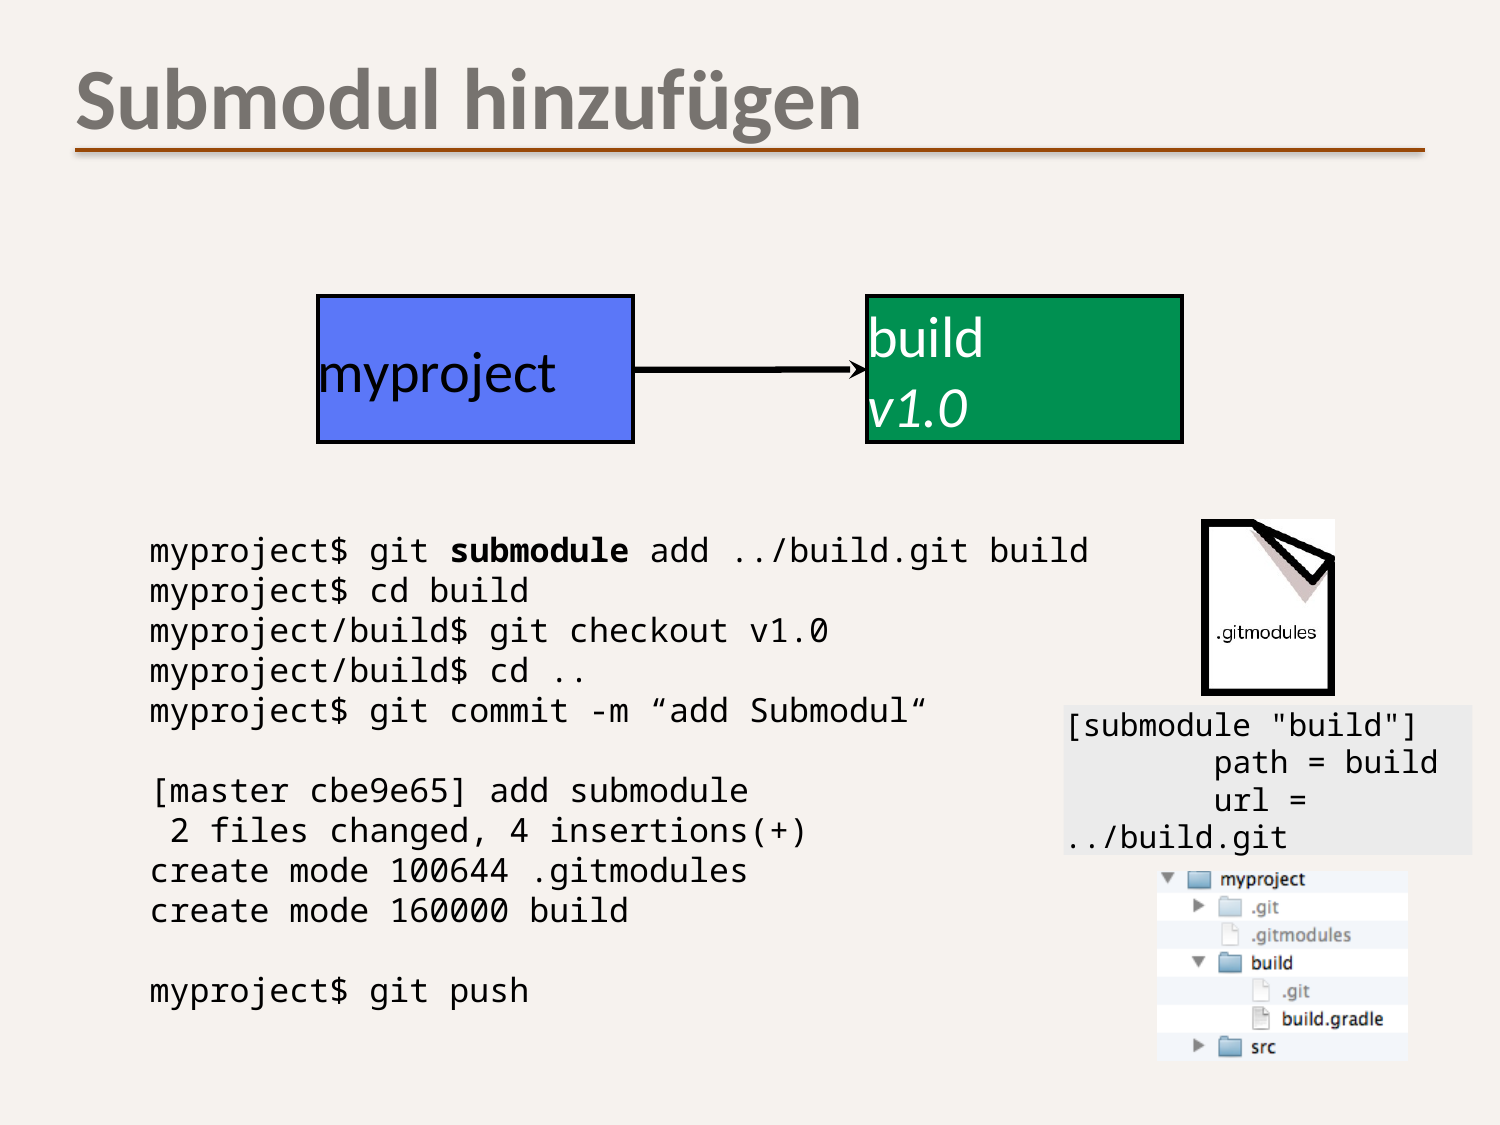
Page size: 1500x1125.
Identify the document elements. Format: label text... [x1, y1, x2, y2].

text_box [317, 295, 1183, 443]
picture [1201, 519, 1335, 696]
title Submodul hinzufügen [75, 41, 1425, 147]
text_box myproject$ git submodule add ../build.git build myproject$ cd build myproject/build$ git checkout v1.0 myproject/build$ cd .. myproject$ git commit -m “add Submodul“ [master cbe9e65] add submodule 2 files changed, 4 insertions(+) create mode 100644 .gitmodules create mode 160000 build myproject$ git push [68, 523, 1349, 1015]
text_box [submodule "build"] path = build url = ../build.git [1063, 705, 1473, 855]
picture [1156, 871, 1408, 1061]
